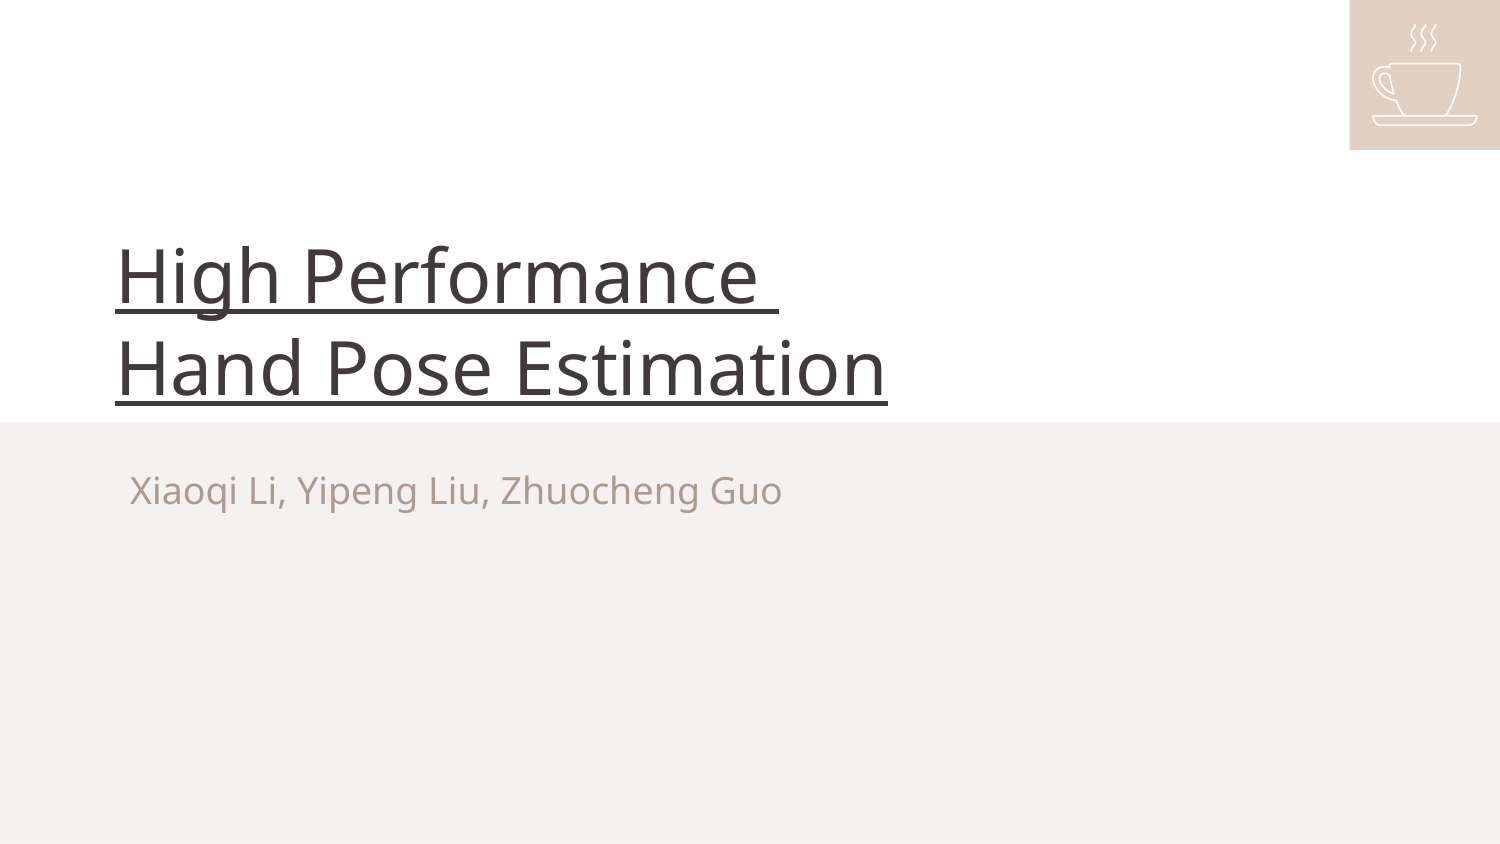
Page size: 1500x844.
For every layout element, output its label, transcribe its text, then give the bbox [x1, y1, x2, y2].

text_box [1372, 24, 1477, 126]
title High Performance Hand Pose Estimation [115, 223, 1025, 414]
text_box Xiaoqi Li, Yipeng Liu, Zhuocheng Guo [115, 451, 864, 527]
